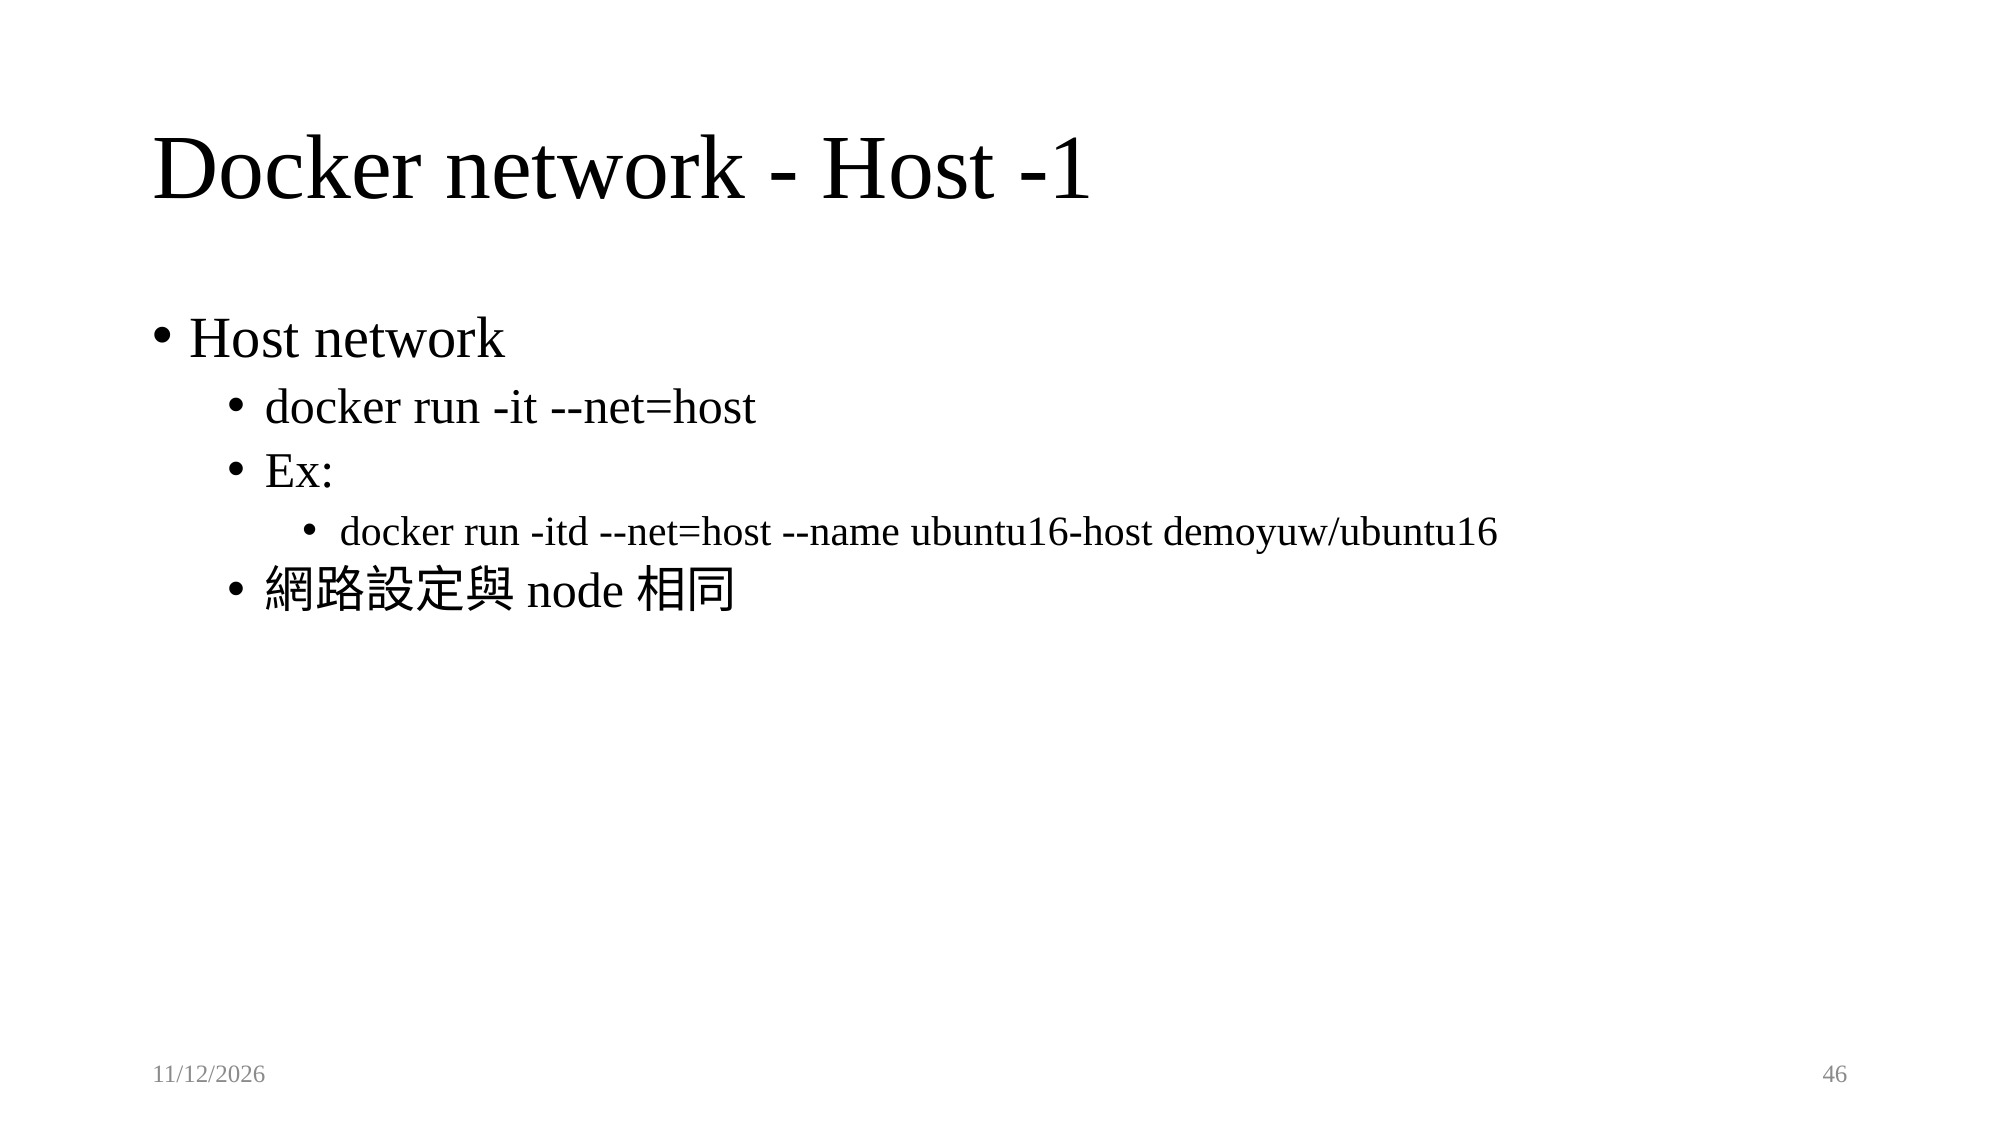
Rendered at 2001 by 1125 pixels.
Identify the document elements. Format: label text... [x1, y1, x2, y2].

list Host network docker run -it --net=host Ex: docker run -itd --net=host --name ubuntu16-host demoyuw/ubuntu16 網路設定與node相同 [137, 299, 1863, 1014]
slide_number 46 [1412, 1042, 1863, 1103]
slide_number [137, 1042, 588, 1103]
title Docker network - Host -1 [137, 59, 1863, 278]
